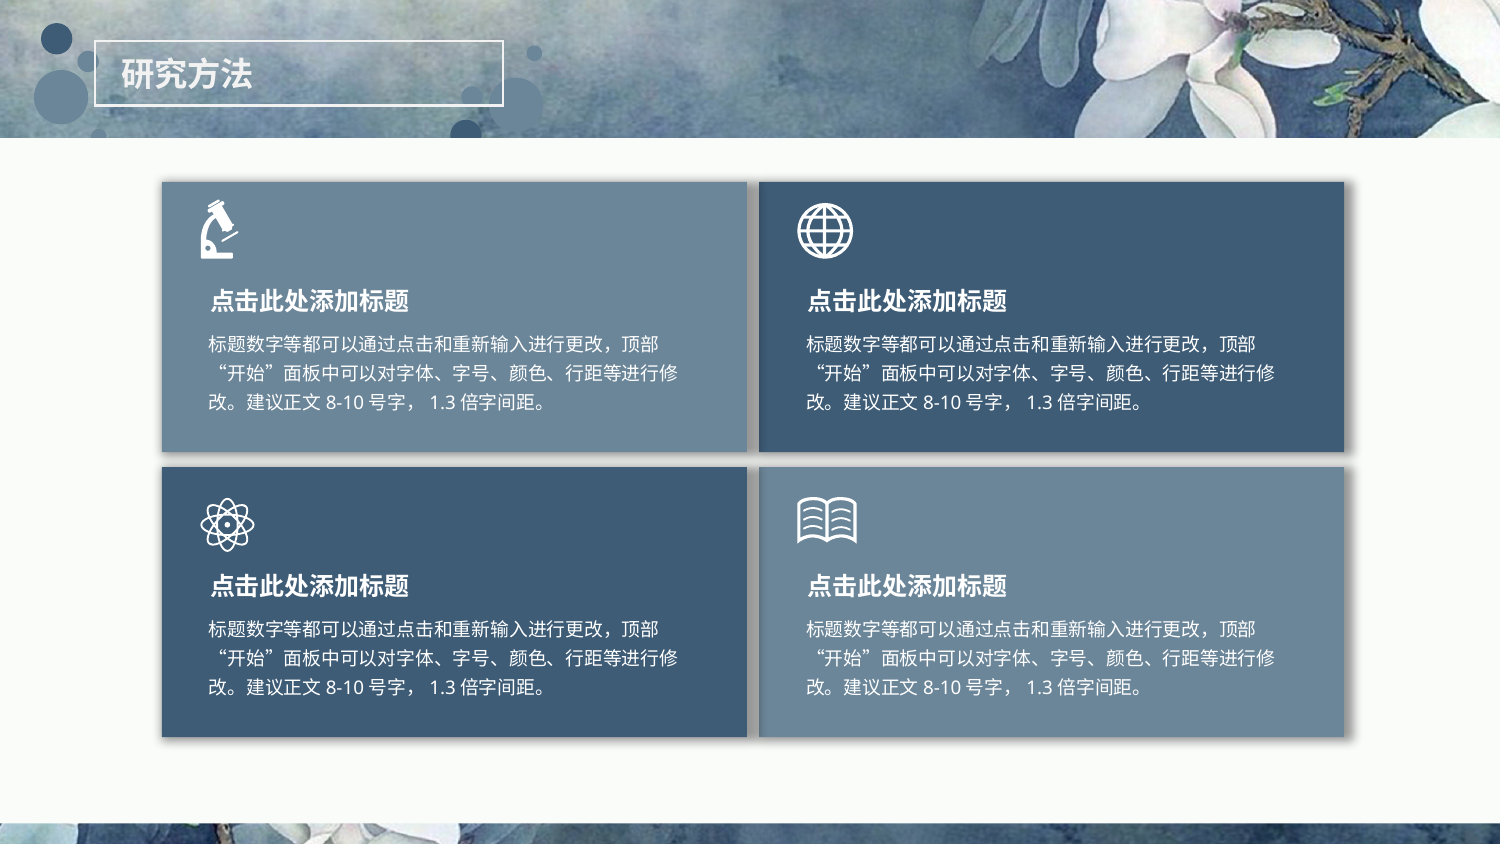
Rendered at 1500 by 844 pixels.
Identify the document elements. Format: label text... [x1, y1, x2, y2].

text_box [759, 181, 1345, 453]
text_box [161, 466, 747, 738]
picture [0, 824, 1500, 844]
picture [0, 0, 1500, 138]
title 研究方法 [106, 55, 1401, 96]
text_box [759, 466, 1345, 738]
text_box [161, 181, 747, 453]
